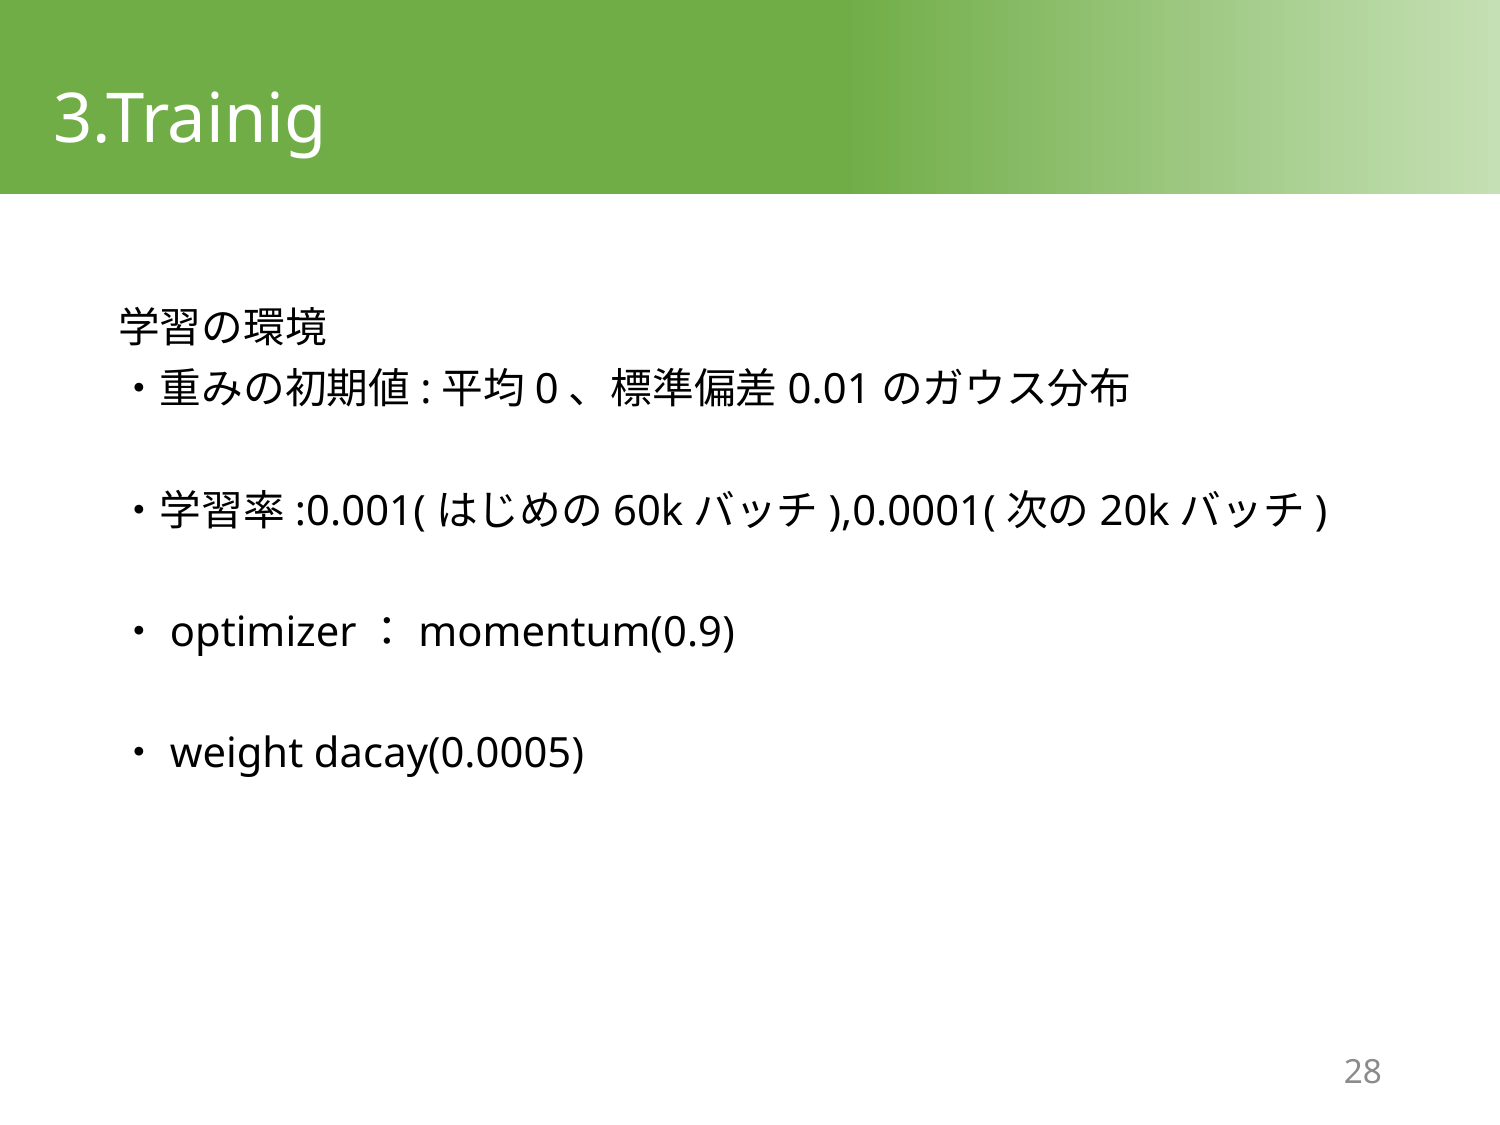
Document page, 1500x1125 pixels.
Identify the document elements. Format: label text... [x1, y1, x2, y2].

list 学習の環境 ・重みの初期値:平均0、標準偏差0.01のガウス分布 ・学習率:0.001(はじめの60kバッチ),0.0001(次の20kバッチ) ・optimizer：momentum(0.9) ・weight dacay(0.0005) [103, 299, 1397, 1014]
title 3.Trainig [38, 11, 1333, 230]
slide_number 27 [1059, 1042, 1397, 1103]
